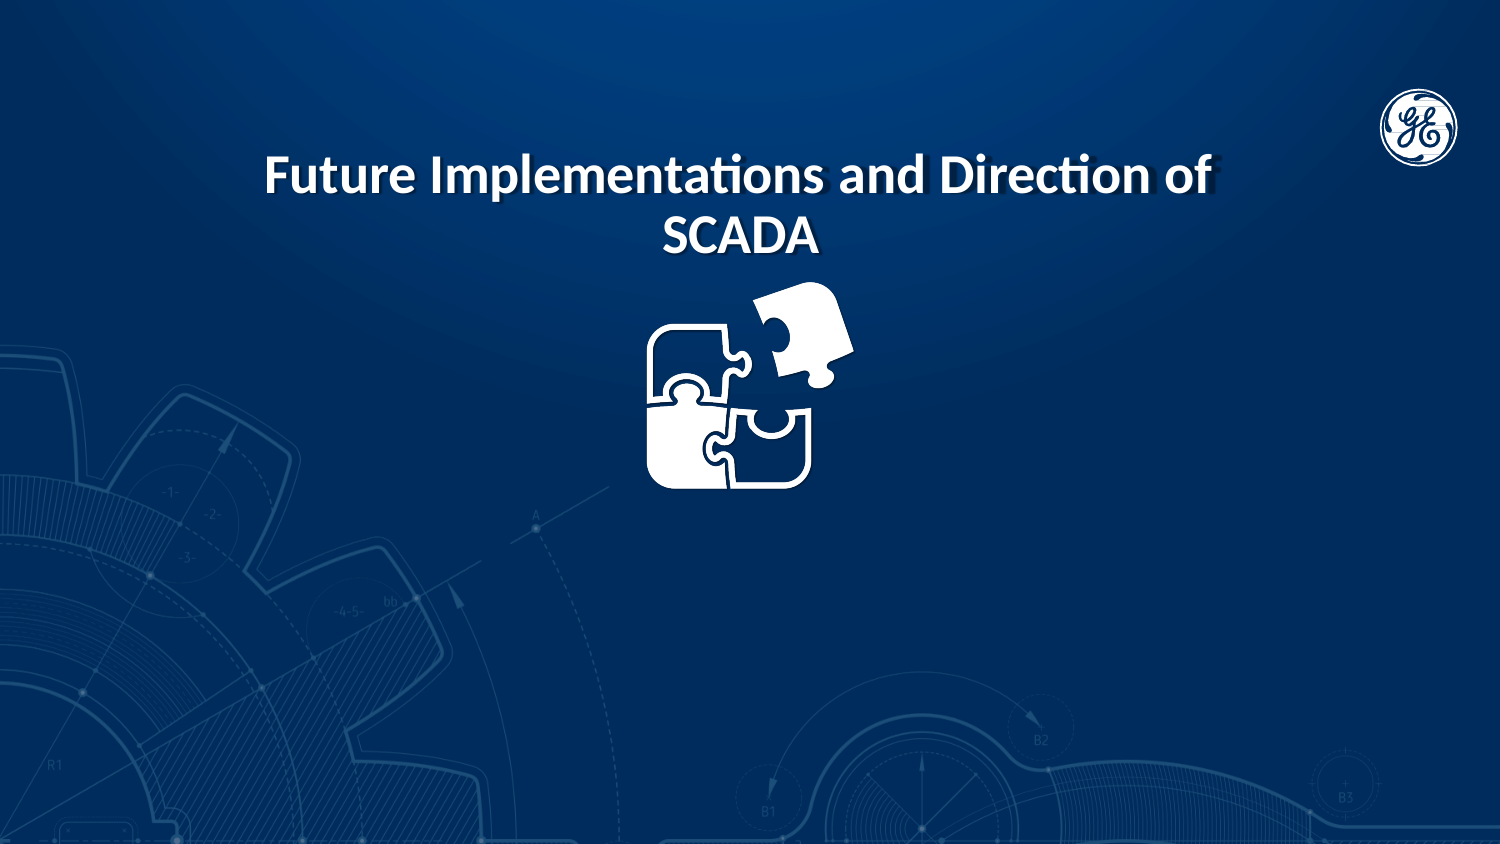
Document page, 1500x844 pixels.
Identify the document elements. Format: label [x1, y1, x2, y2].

text_box [0, 0, 1500, 844]
